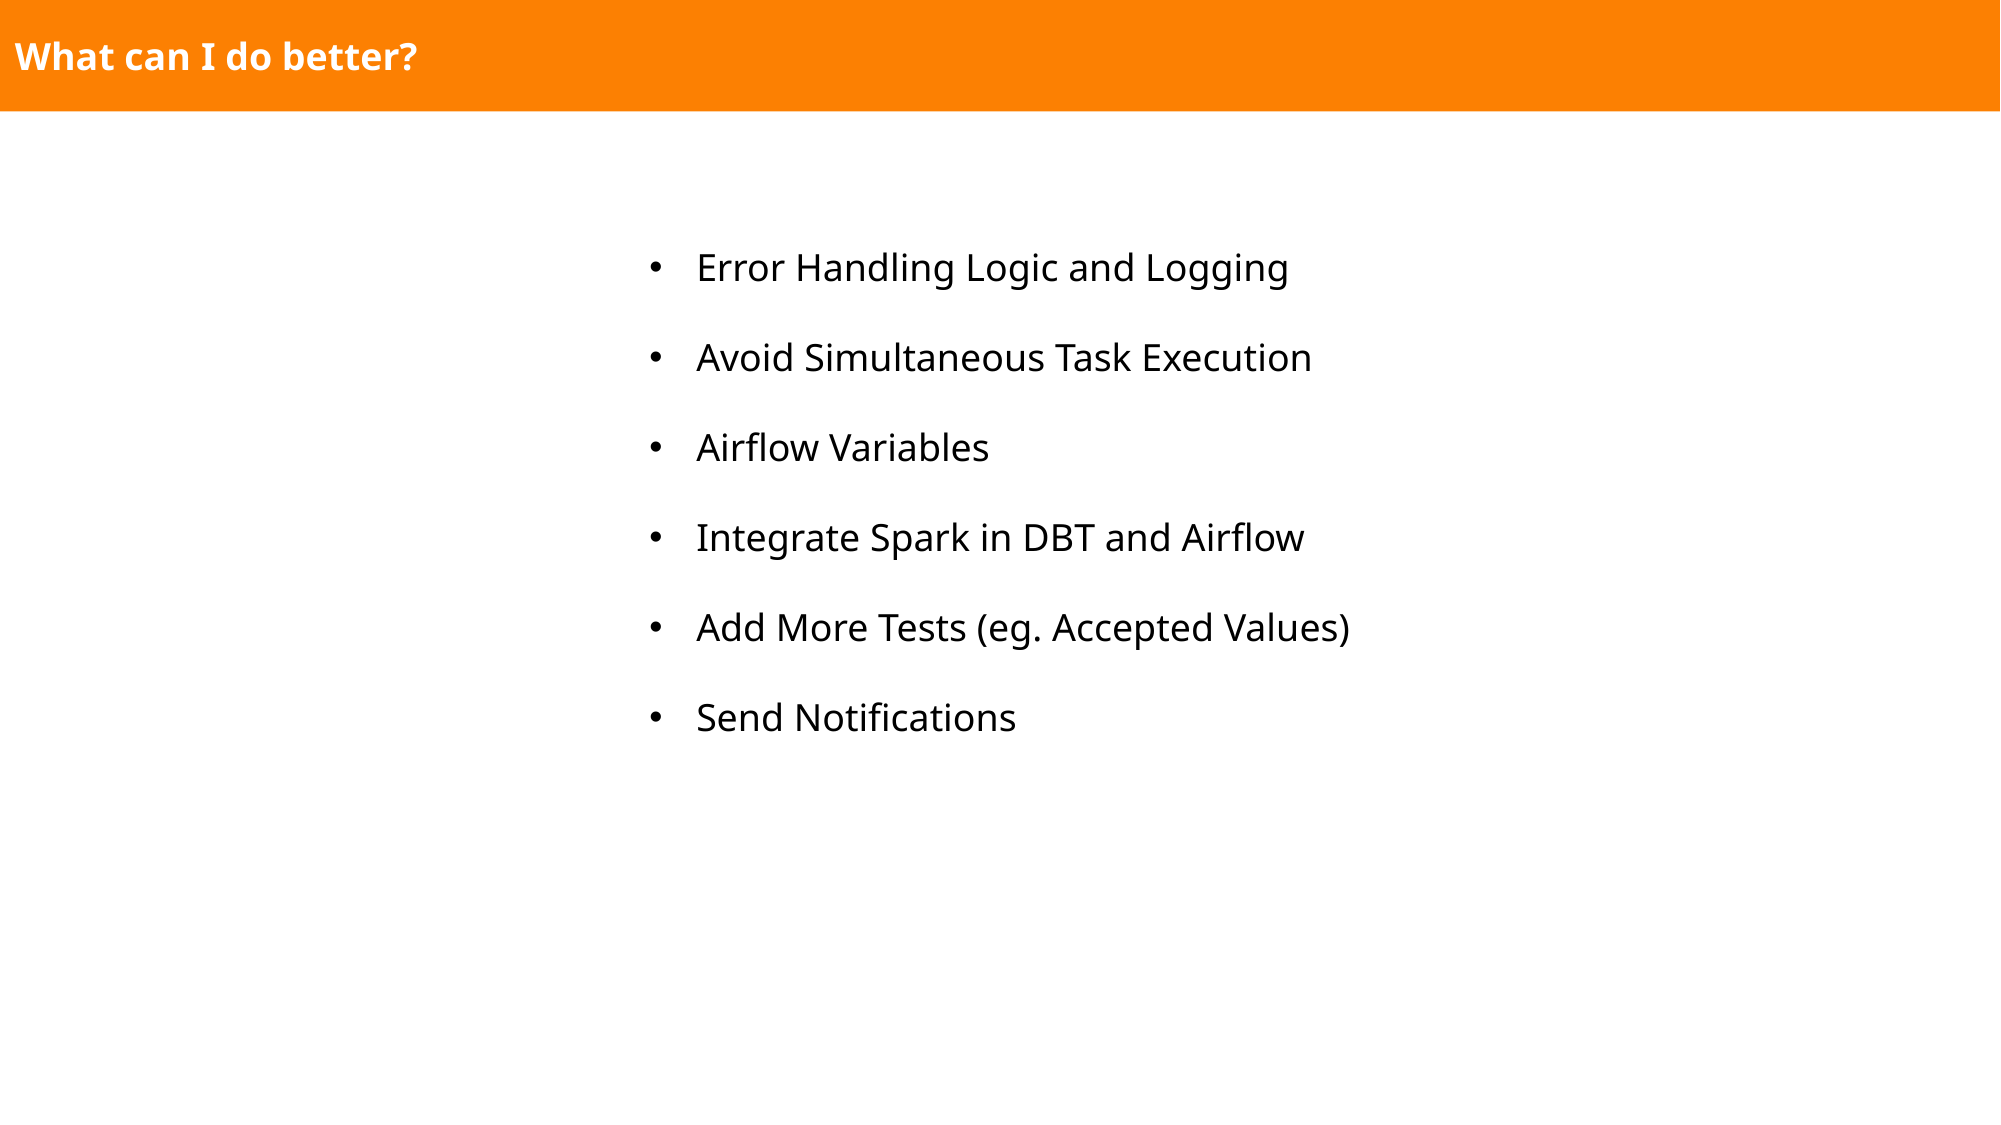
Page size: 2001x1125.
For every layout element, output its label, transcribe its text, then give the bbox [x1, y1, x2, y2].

text_box What can I do better? [0, 0, 2000, 113]
text_box Error Handling Logic and Logging Avoid Simultaneous Task Execution Airflow Variables Integrate Spark in DBT and Airflow Add More Tests (eg. Accepted Values) Send Notifications [634, 191, 1366, 747]
